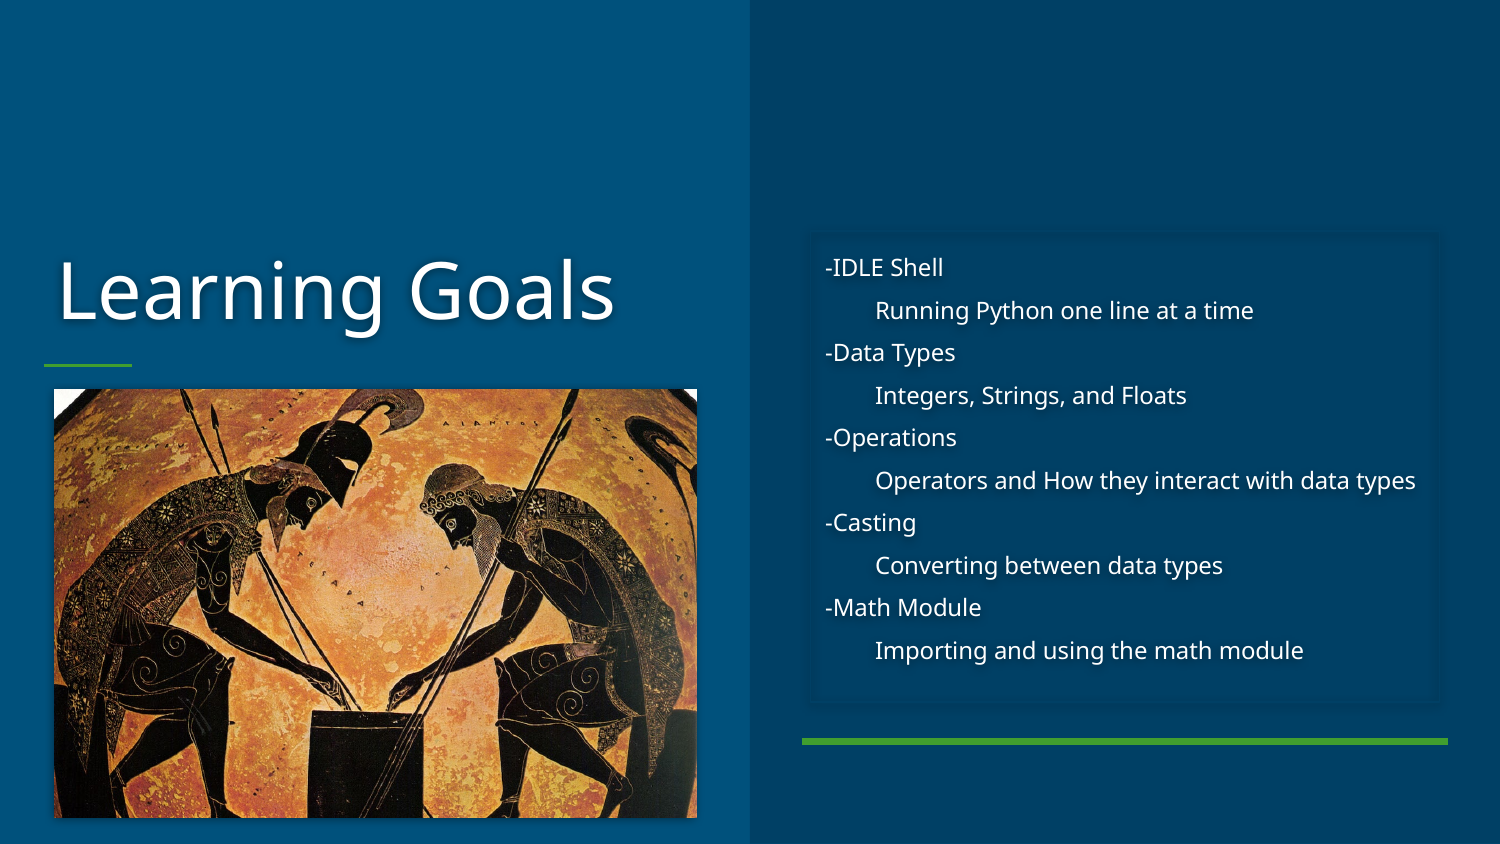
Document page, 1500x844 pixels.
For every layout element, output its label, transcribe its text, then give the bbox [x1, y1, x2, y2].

title Learning Goals [44, 234, 709, 345]
picture [54, 390, 697, 817]
list -IDLE Shell Running Python one line at a time -Data Types Integers, Strings, and Floats -Operations Operators and How they interact with data types -Casting Converting between data types -Math Module Importing and using the math module [810, 230, 1440, 703]
